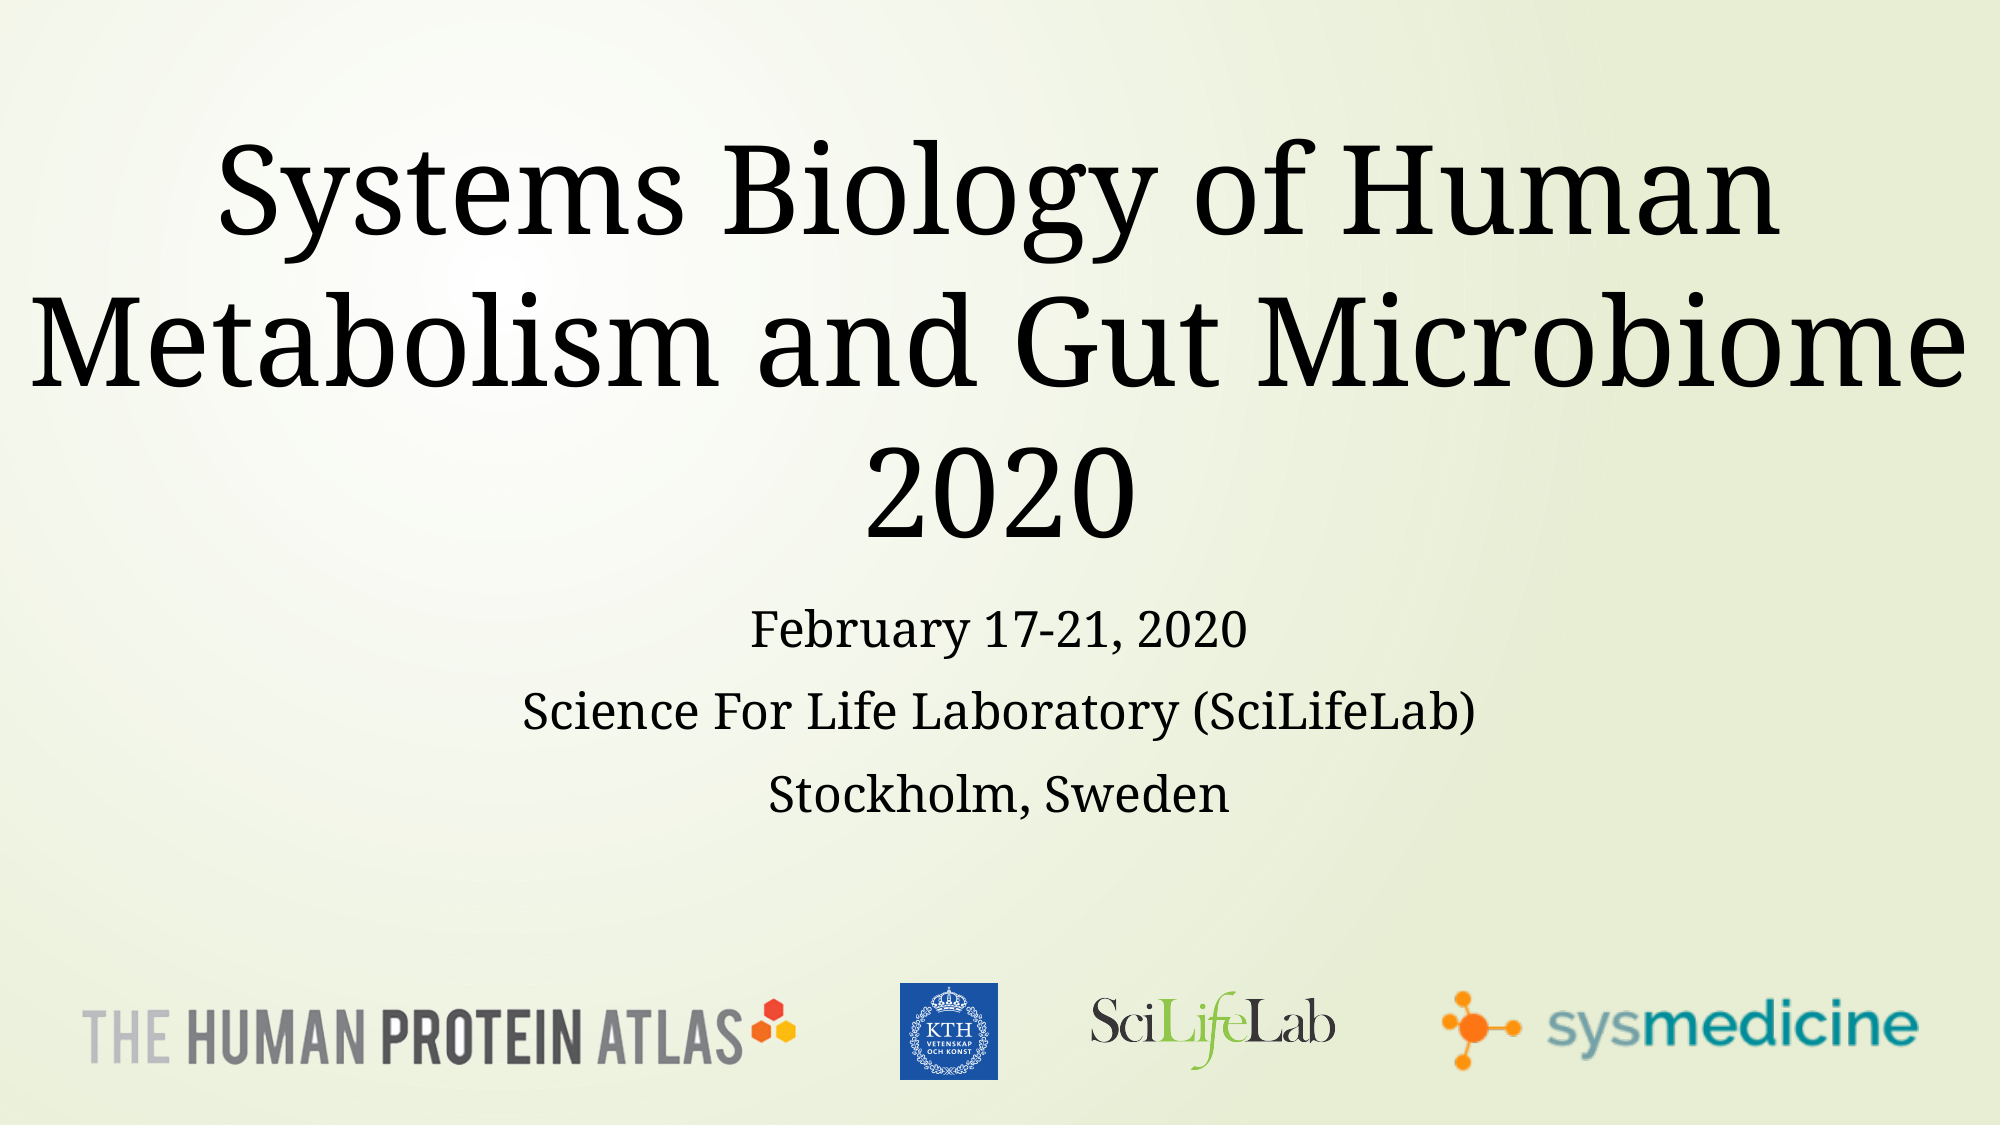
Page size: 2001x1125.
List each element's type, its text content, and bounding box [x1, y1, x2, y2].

picture [1089, 990, 1337, 1073]
subtitle February 17-21, 2020 Science For Life Laboratory (SciLifeLab) Stockholm, Sweden [249, 590, 1750, 863]
title Systems Biology of Human Metabolism and Gut Microbiome 2020 [0, 102, 2000, 576]
picture [1441, 990, 1919, 1072]
picture [900, 983, 998, 1080]
picture [81, 998, 796, 1065]
